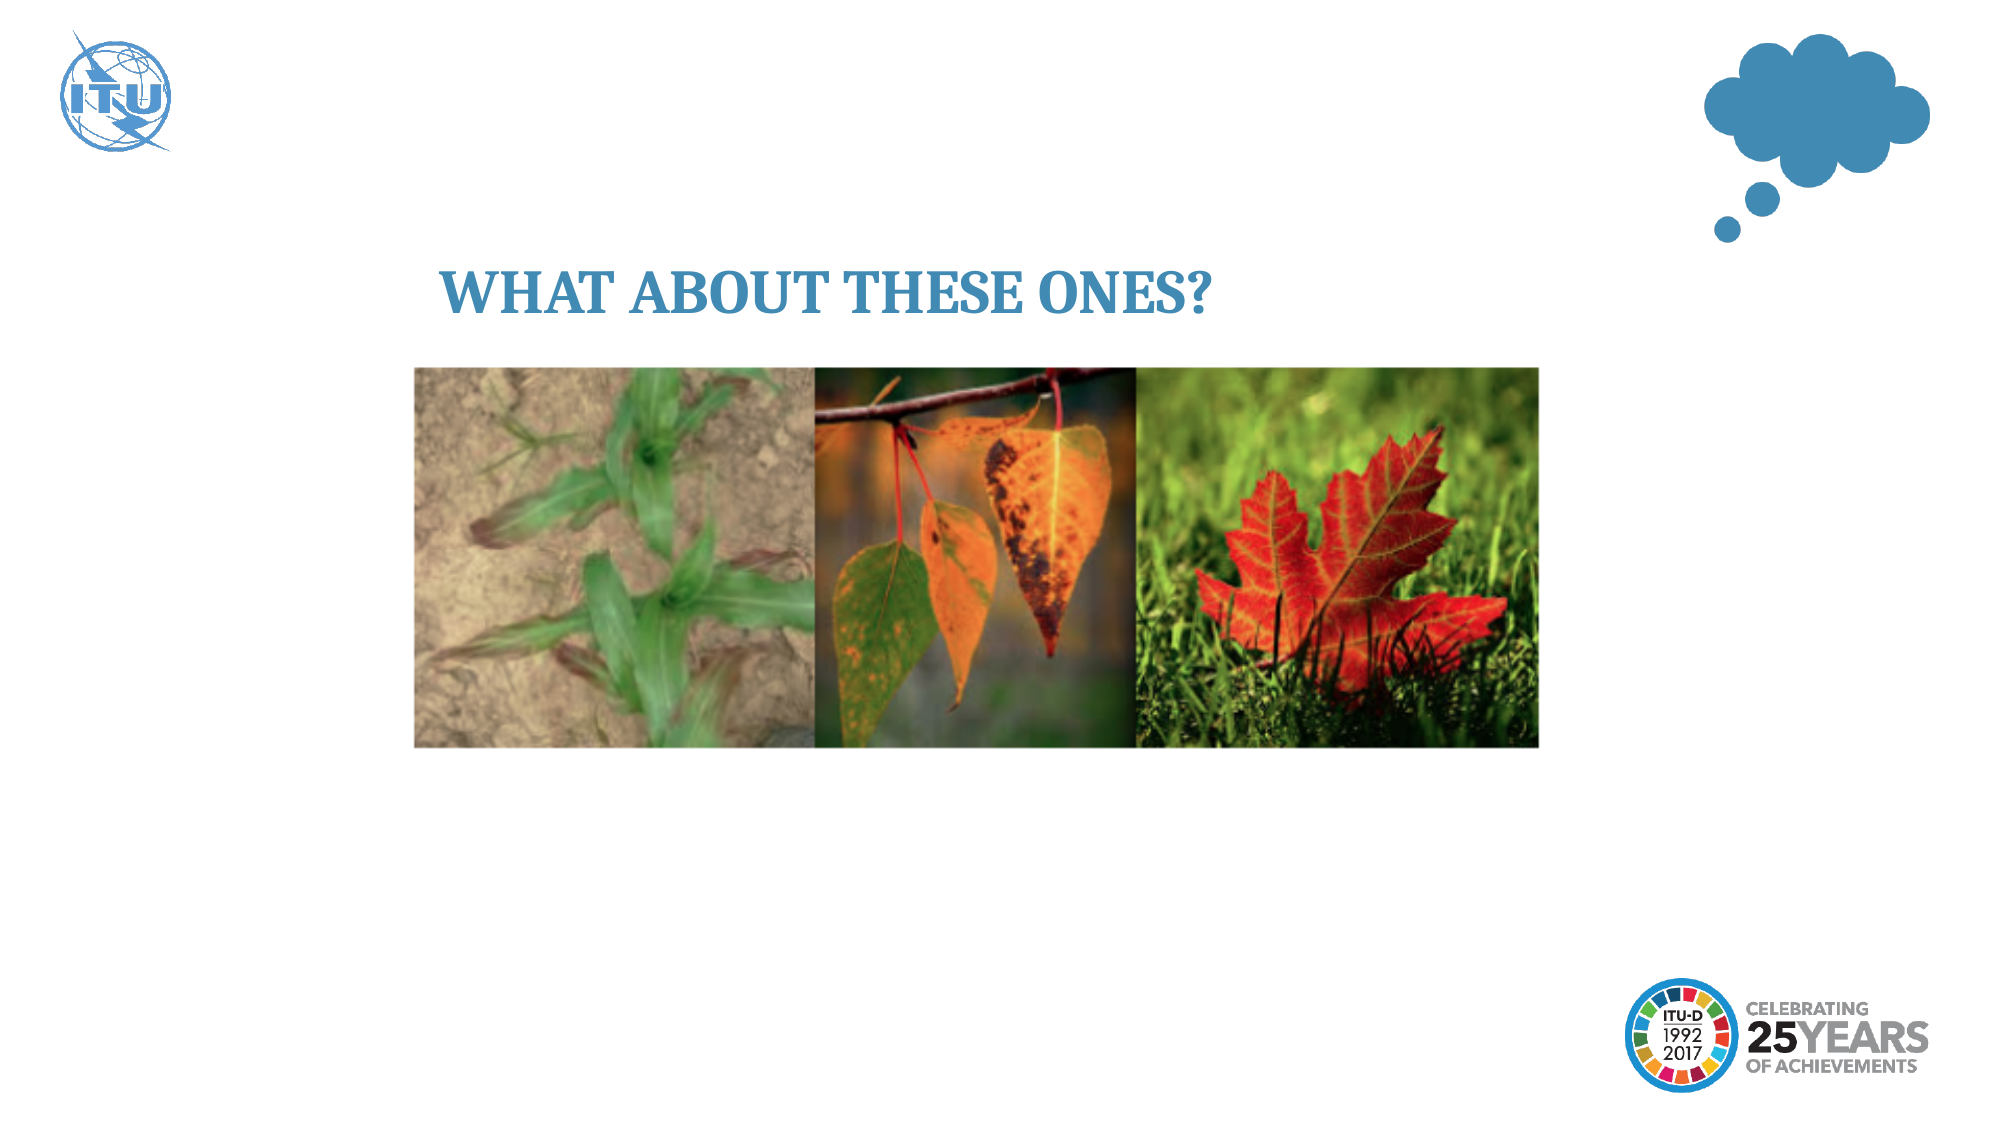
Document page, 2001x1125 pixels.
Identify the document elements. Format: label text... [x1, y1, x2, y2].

picture [1623, 977, 1930, 1093]
picture [1678, 0, 1956, 277]
picture [396, 343, 1604, 782]
text_box WHAT ABOUT THESE ONES? [424, 243, 1231, 333]
picture [57, 26, 177, 156]
